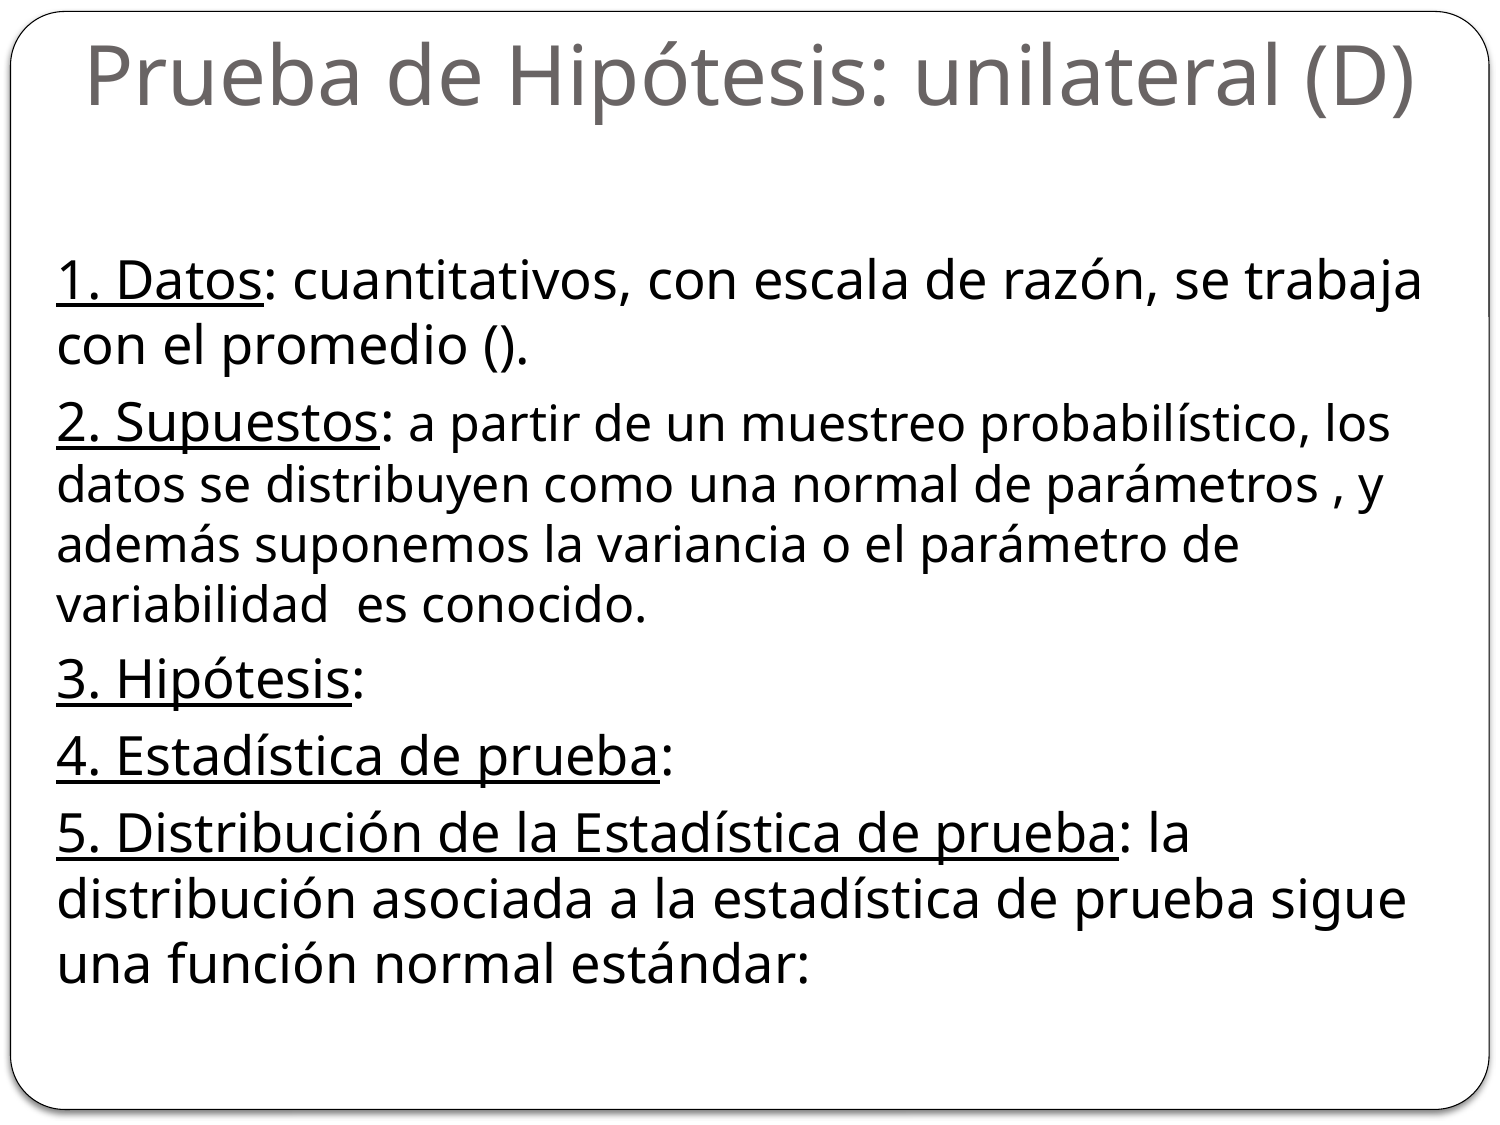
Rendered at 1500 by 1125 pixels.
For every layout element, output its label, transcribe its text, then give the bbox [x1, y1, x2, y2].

text_box Prueba de Hipótesis: unilateral (D) [0, 7, 1500, 138]
